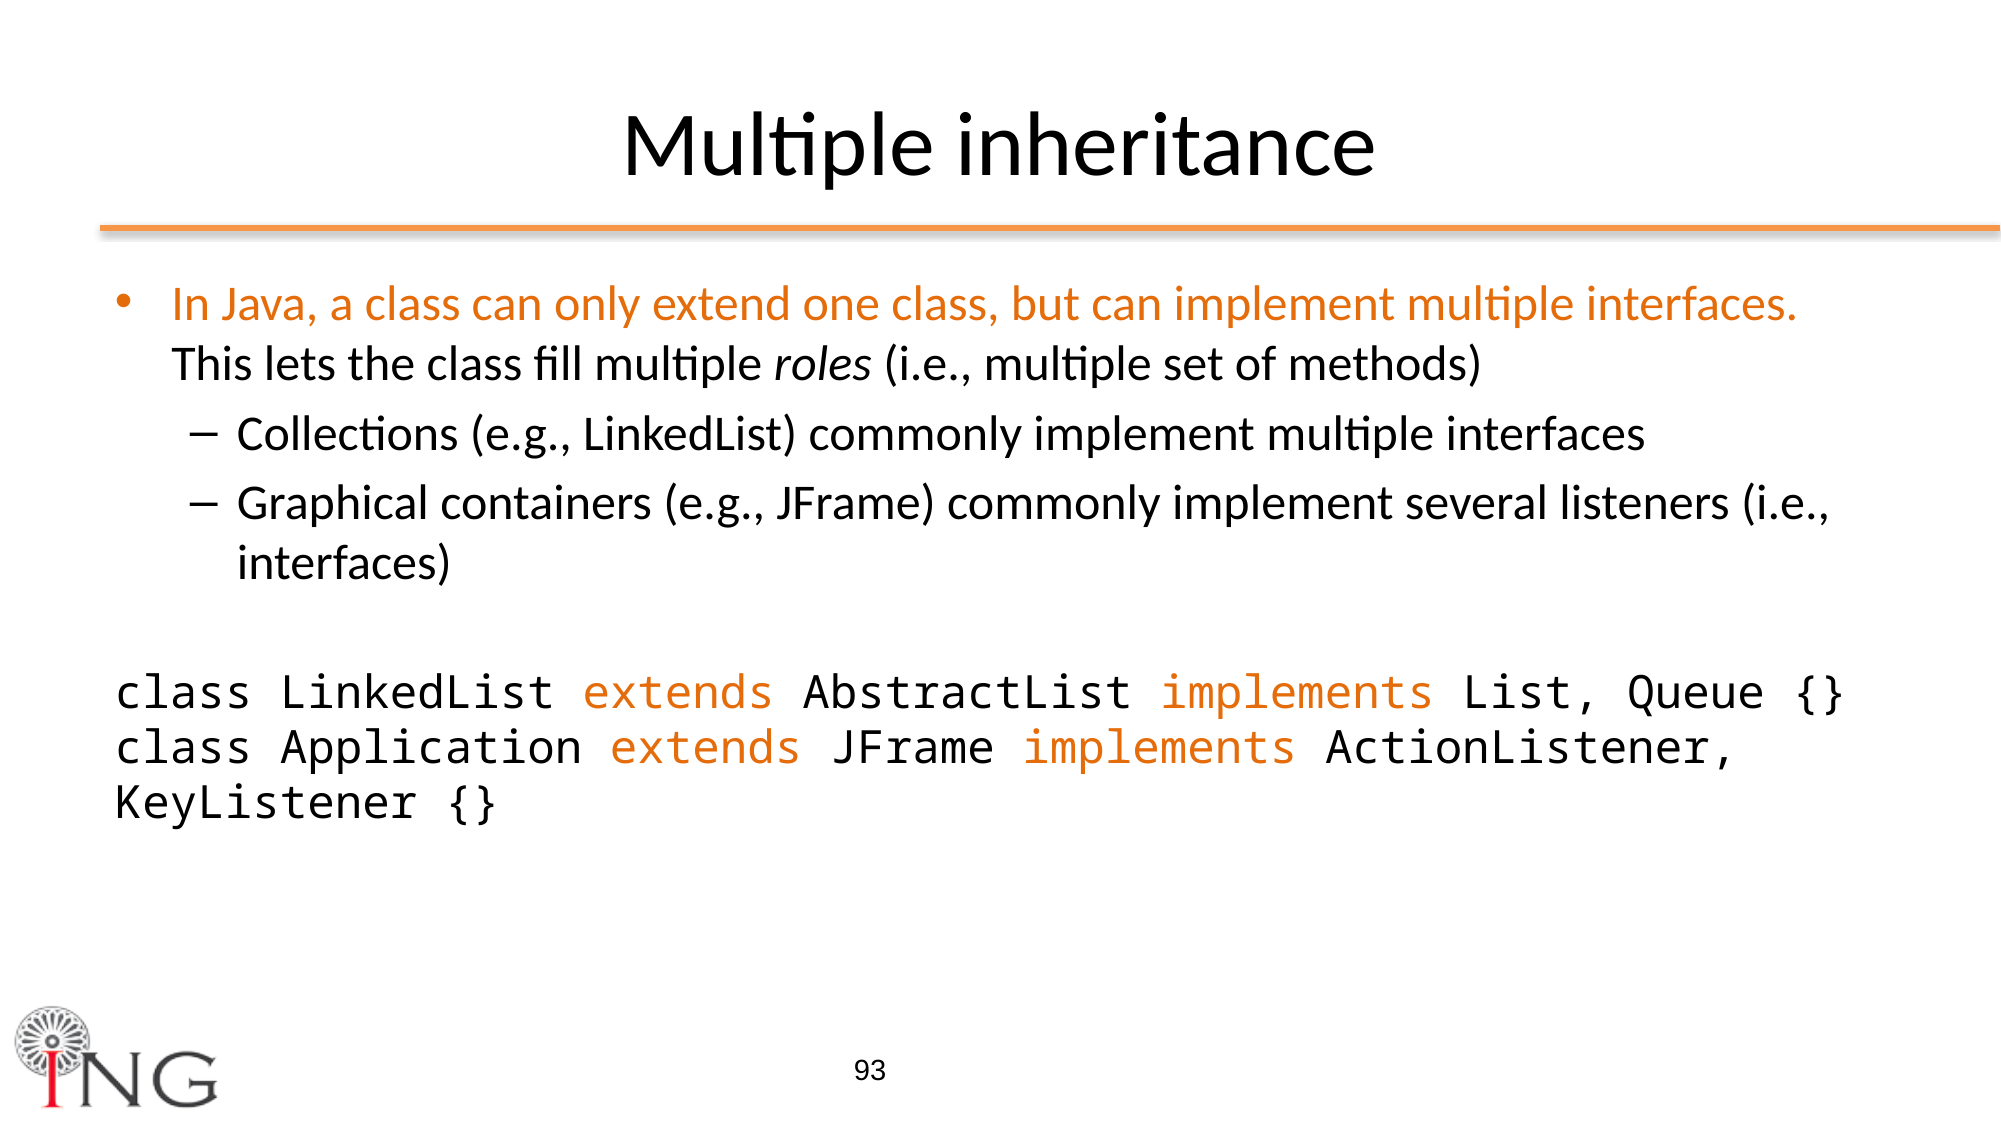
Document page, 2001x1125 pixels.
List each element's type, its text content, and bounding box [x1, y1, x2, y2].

slide_number 93 [839, 1043, 1900, 1104]
picture [0, 987, 244, 1125]
list In Java, a class can only extend one class, but can implement multiple interfaces. This lets the class fill multiple roles (i.e., multiple set of methods) Collections (e.g., LinkedList) commonly implement multiple interfaces Graphical containers (e.g., JFrame) commonly implement several listeners (i.e., interfaces) class LinkedList extends AbstractList implements List, Queue {} class Application extends JFrame implements ActionListener, KeyListener {} [99, 262, 1900, 1005]
title Multiple inheritance [99, 45, 1900, 233]
